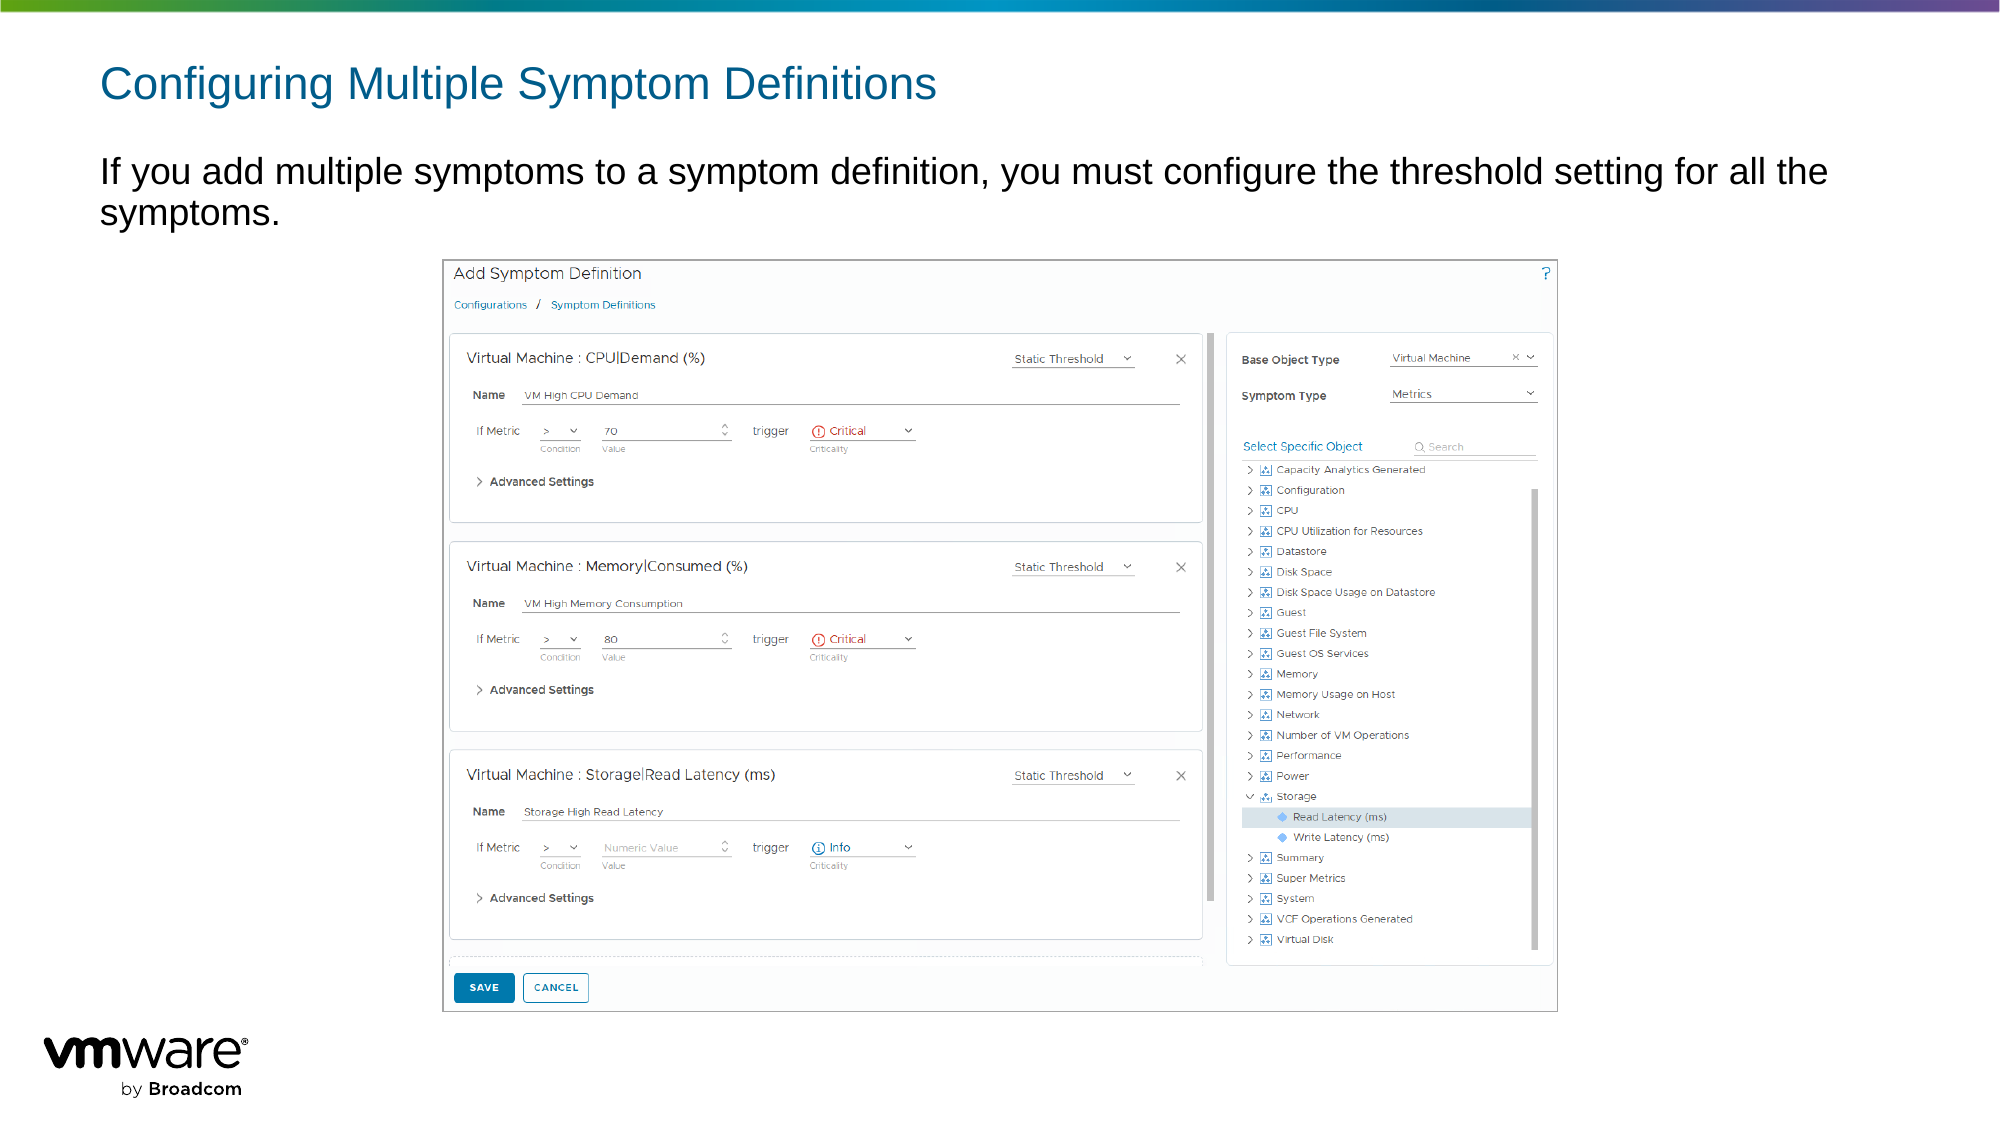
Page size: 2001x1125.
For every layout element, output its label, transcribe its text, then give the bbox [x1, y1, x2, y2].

picture [0, 0, 2000, 30]
title Configuring Multiple Symptom Definitions [99, 54, 1900, 113]
list If you add multiple symptoms to a symptom definition, you must configure the threshold setting for all the symptoms. [99, 149, 1900, 247]
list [442, 259, 1558, 1012]
